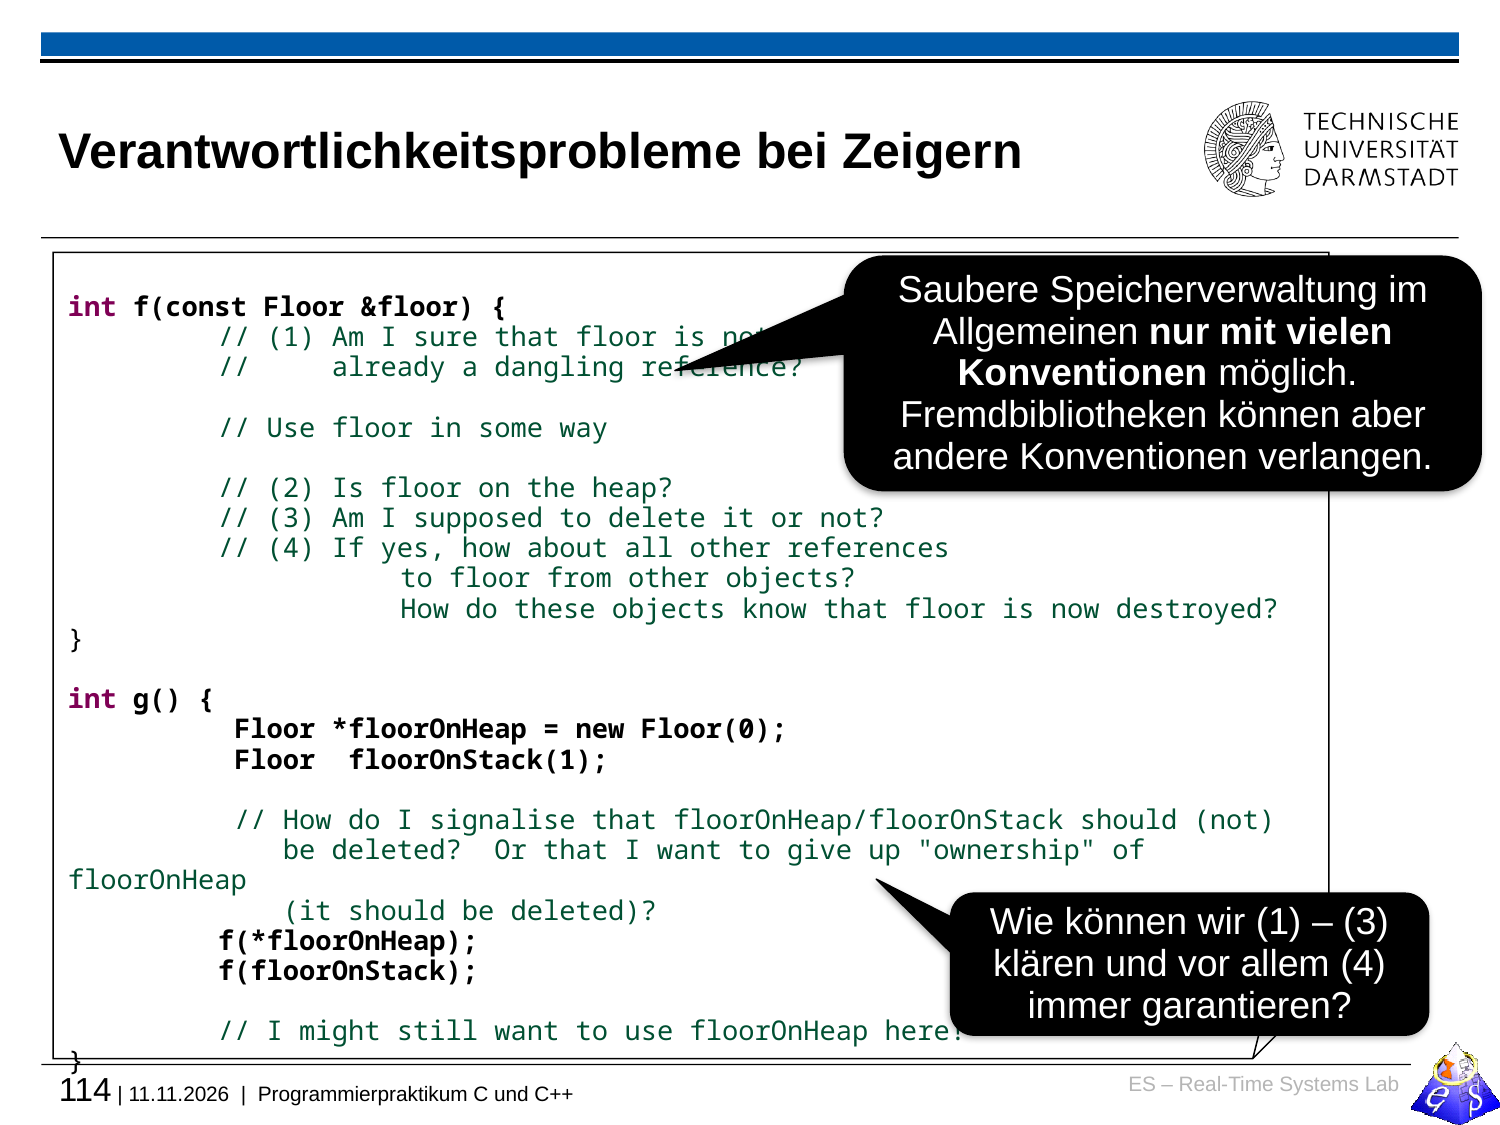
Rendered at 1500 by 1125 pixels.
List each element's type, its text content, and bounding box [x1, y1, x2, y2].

text_box Wie können wir (1) – (3) klären und vor allem (4) immer garantieren? [875, 878, 1430, 1036]
picture [1187, 84, 1483, 214]
text_box int f(const Floor &floor) { // (1) Am I sure that floor is not // already a dangling reference? // Use floor in some way // (2) Is floor on the heap? // (3) Am I supposed to delete it or not? // (4) If yes, how about all other references to floor from other objects? How do these objects know that floor is now destroyed? } int g() { Floor *floorOnHeap = new Floor(0); Floor floorOnStack(1); // How do I signalise that floorOnHeap/floorOnStack should (not) be deleted? Or that I want to give up "ownership" of floorOnHeap (it should be deleted)? f(*floorOnHeap); f(floorOnStack); // I might still want to use floorOnHeap here! } [53, 252, 1329, 1059]
text_box Saubere Speicherverwaltung im Allgemeinen nur mit vielen Konventionen möglich. Fremdbibliotheken können aber andere Konventionen verlangen. [674, 255, 1482, 492]
picture [1411, 1041, 1500, 1125]
title Verantwortlichkeitsprobleme bei Zeigern [58, 80, 1187, 218]
text_box void (ConsoleLogger::*fp1)(const string&) = &ConsoleLogger::print; [876, 883, 1258, 1041]
text_box void (ConsoleLogger::*fp1)(const string&) = &ConsoleLogger::print; [676, 360, 1329, 498]
